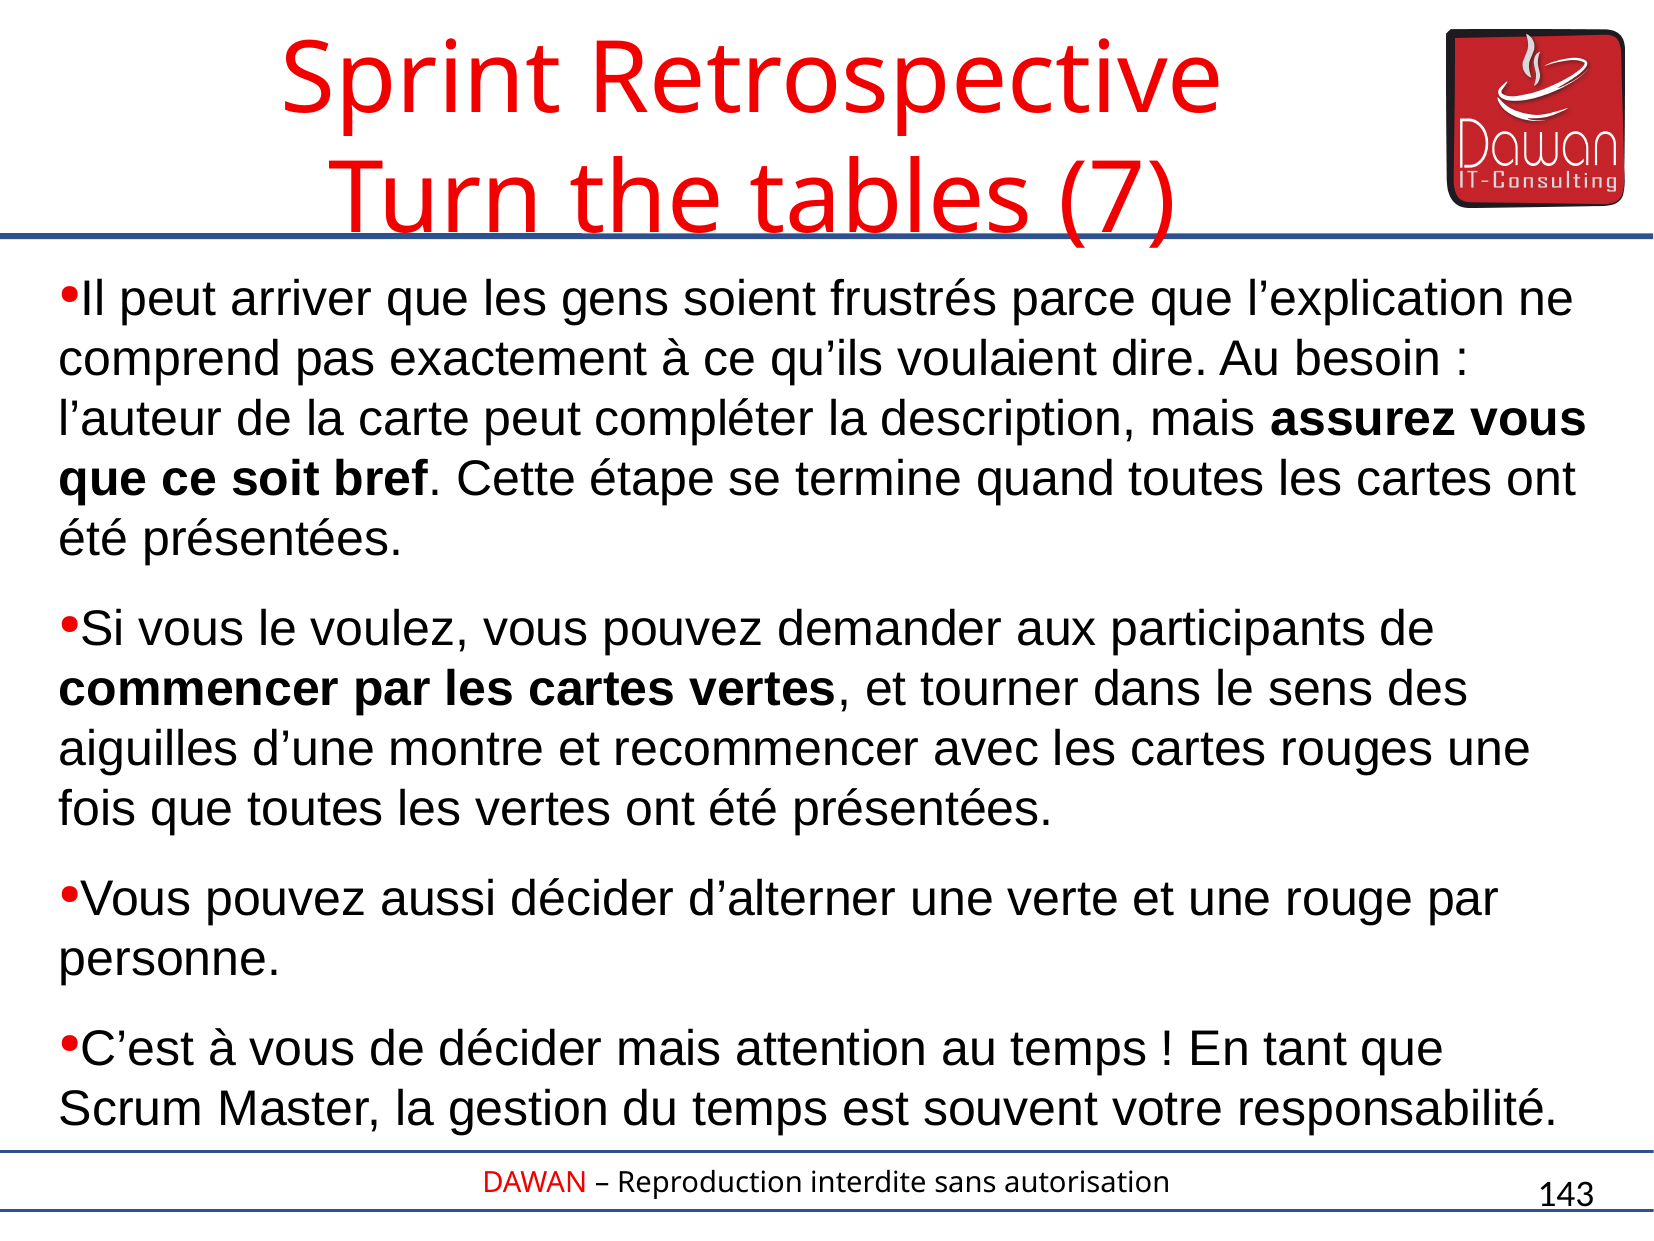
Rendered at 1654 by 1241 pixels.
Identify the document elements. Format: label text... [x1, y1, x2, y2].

title Sprint Retrospective Turn the tables (7) [59, 16, 1447, 250]
list Il peut arriver que les gens soient frustrés parce que l’explication ne comprend pas exactement à ce qu’ils voulaient dire. Au besoin : l’auteur de la carte peut compléter la description, mais assurez vous que ce soit bref. Cette étape se termine quand toutes les cartes ont été présentées. Si vous le voulez, vous pouvez demander aux participants de commencer par les cartes vertes, et tourner dans le sens des aiguilles d’une montre et recommencer avec les cartes rouges une fois que toutes les vertes ont été présentées. Vous pouvez aussi décider d’alterner une verte et une rouge par personne. C’est à vous de décider mais attention au temps ! En tant que Scrum Master, la gestion du temps est souvent votre responsabilité. [59, 265, 1595, 1141]
text_box 143 [1535, 1169, 1595, 1233]
picture [1447, 29, 1625, 208]
